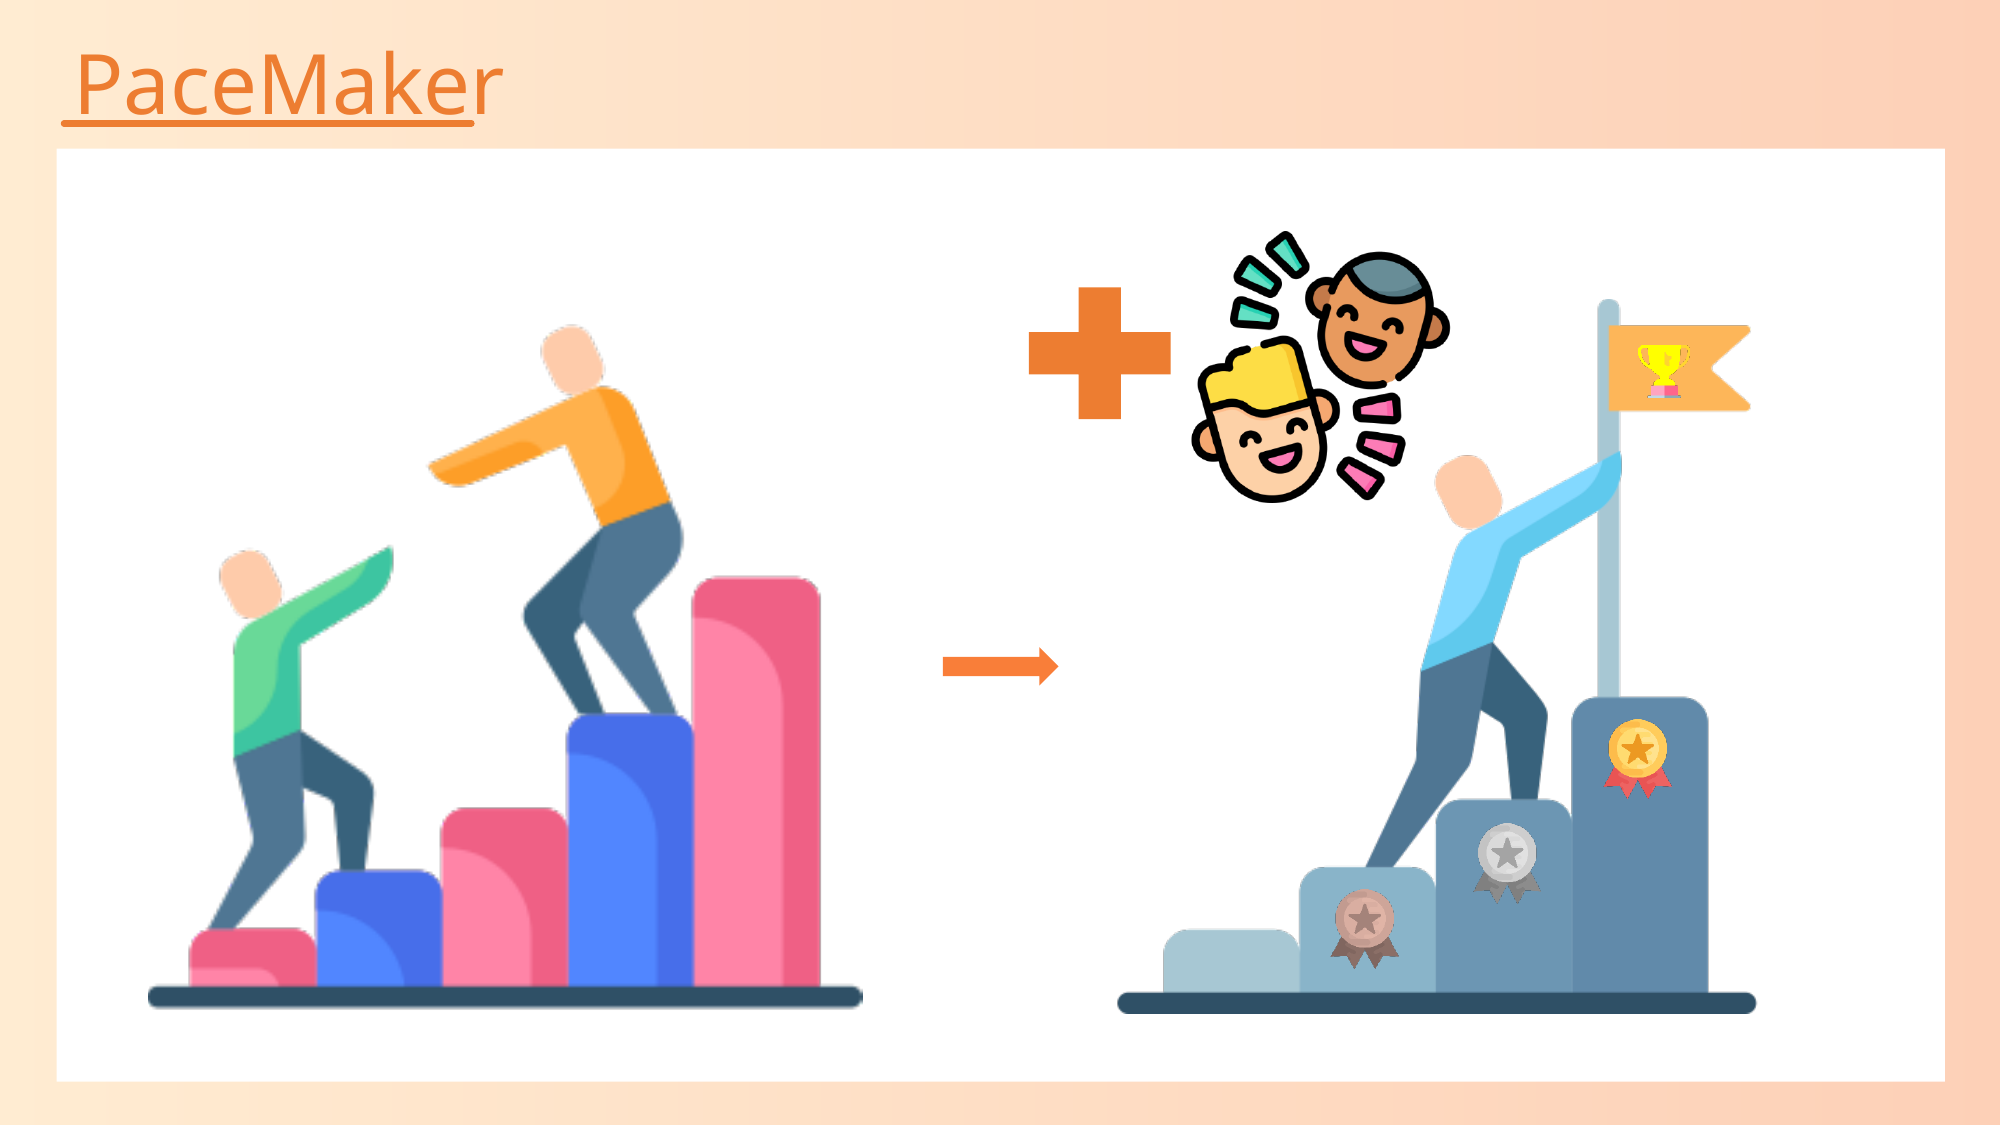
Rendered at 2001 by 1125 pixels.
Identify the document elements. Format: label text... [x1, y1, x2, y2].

picture [1080, 231, 1795, 1014]
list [148, 309, 863, 1024]
text_box [1028, 286, 1122, 420]
text_box PaceMaker [58, 24, 525, 139]
text_box [941, 644, 1061, 689]
text_box [56, 147, 1946, 1083]
